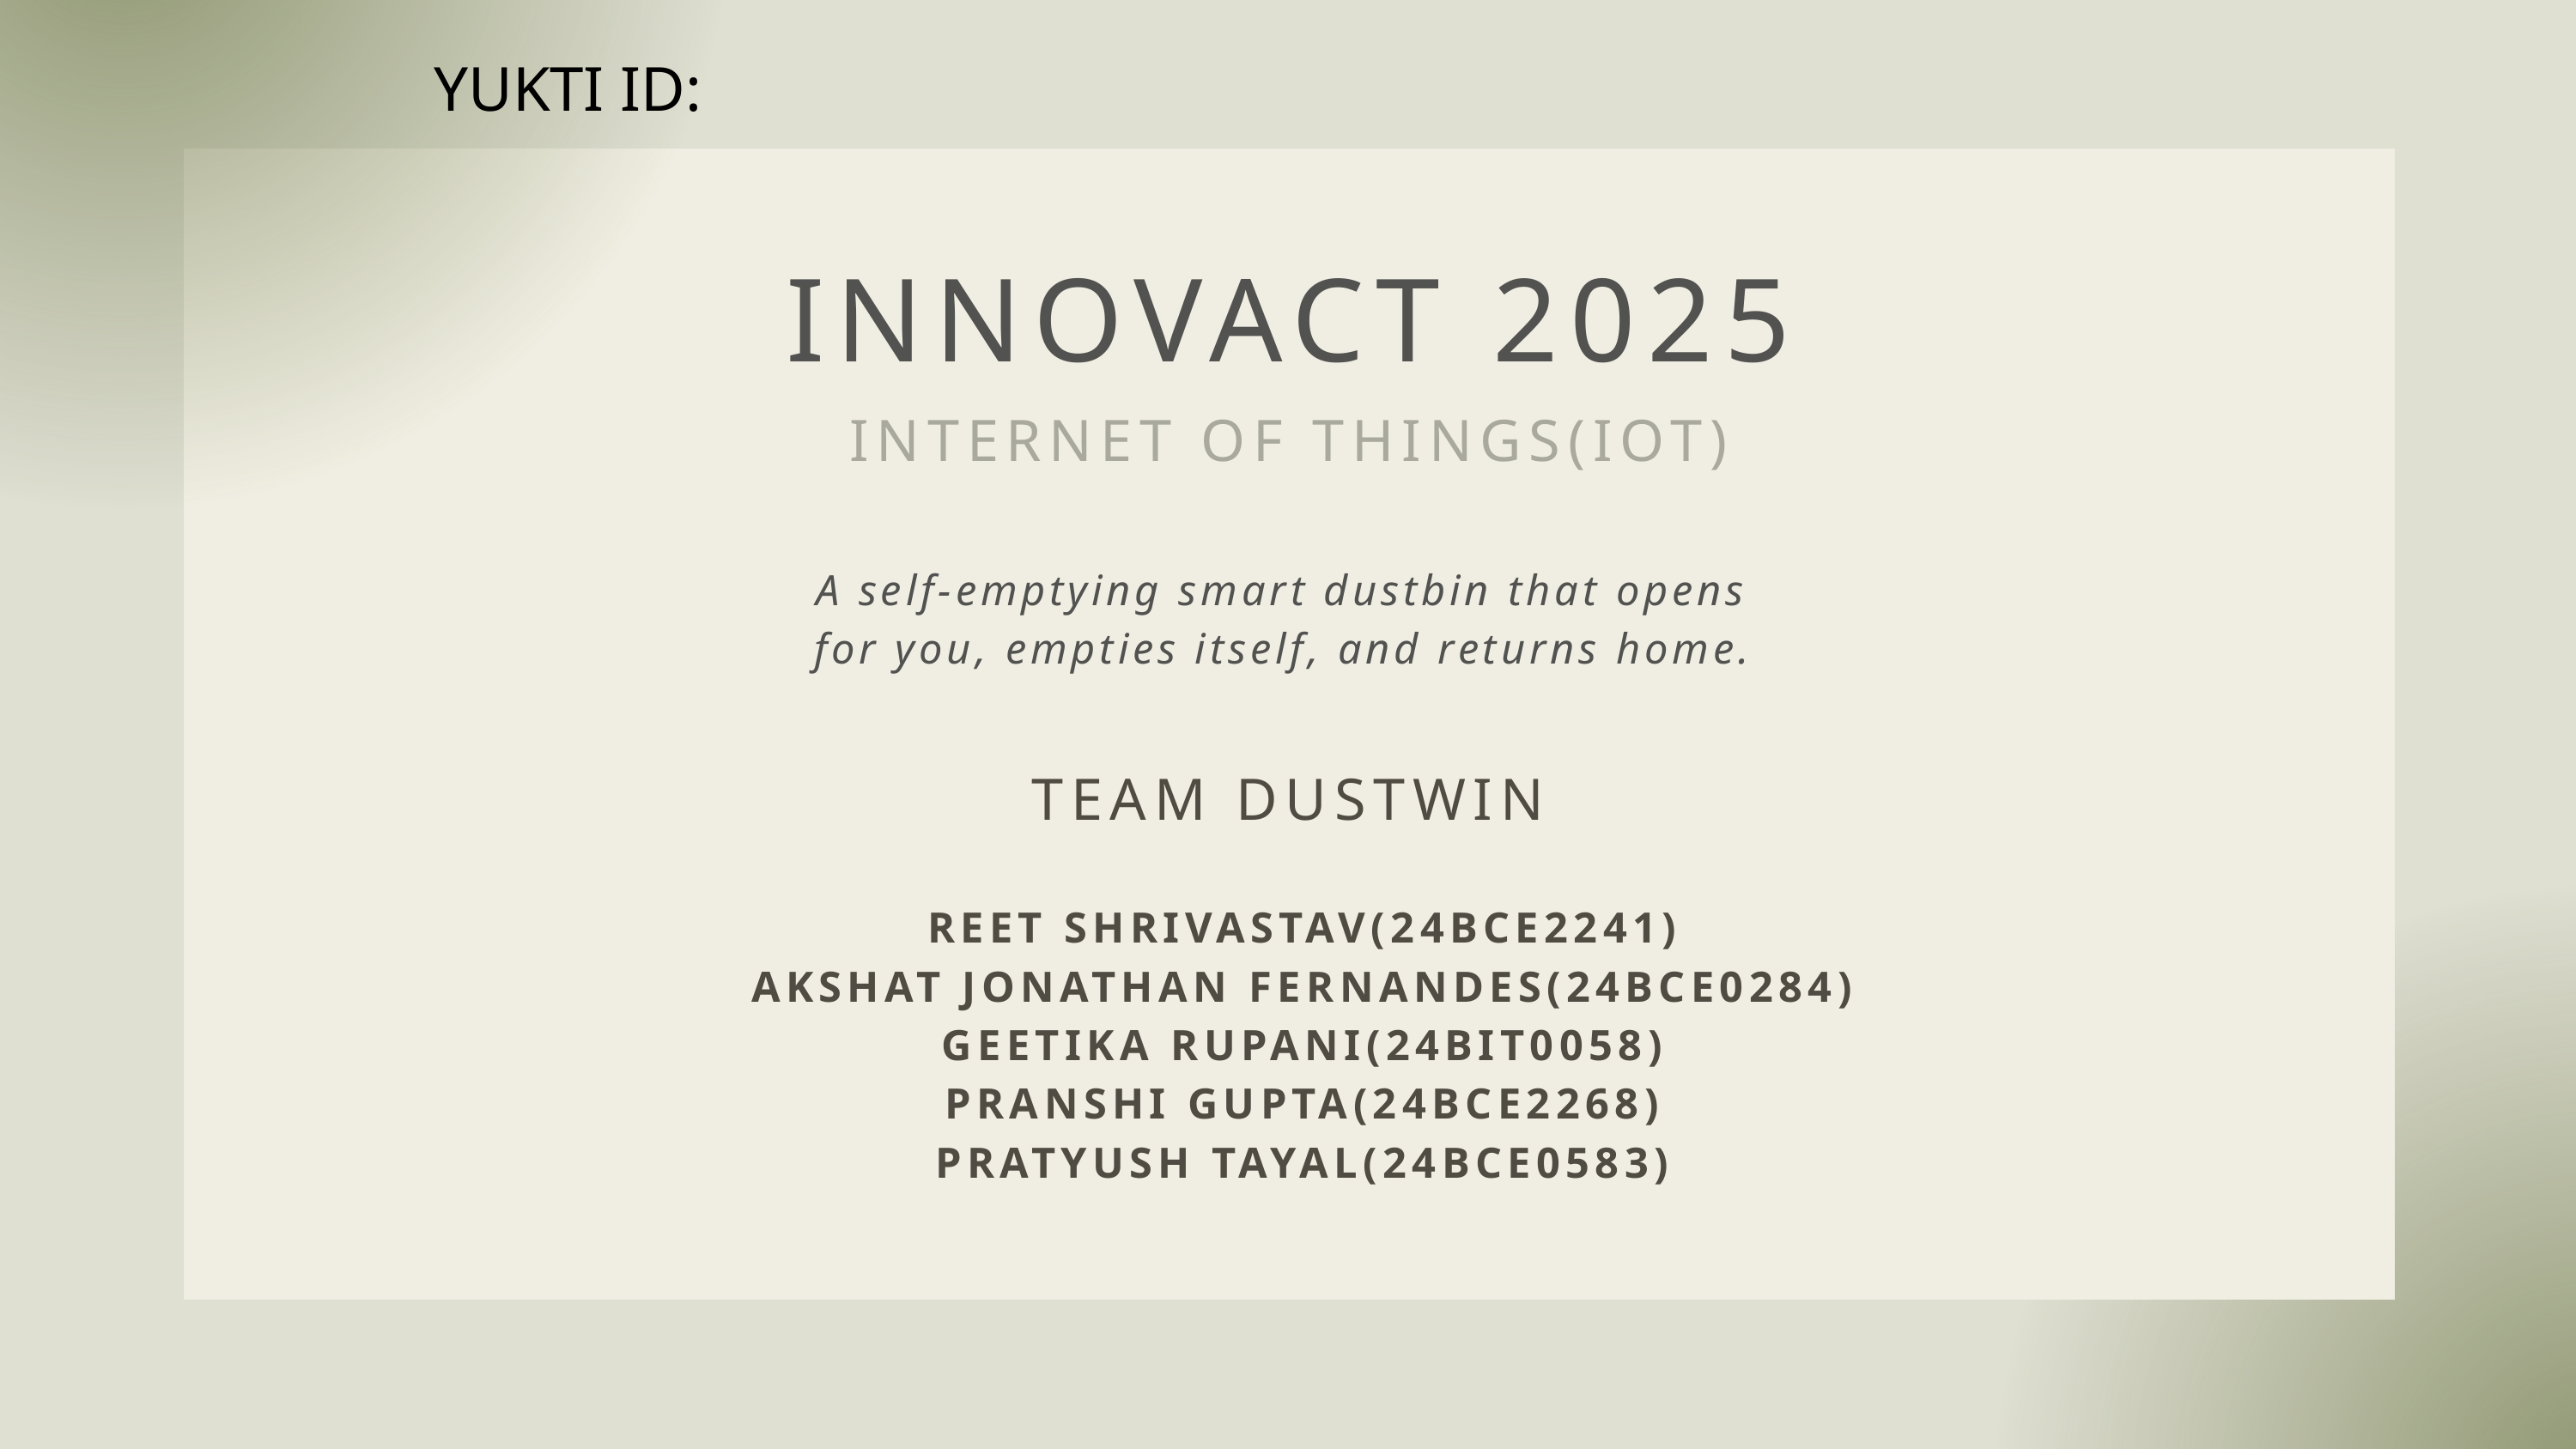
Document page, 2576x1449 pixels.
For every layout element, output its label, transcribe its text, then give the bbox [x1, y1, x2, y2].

text_box [0, 0, 792, 568]
text_box YUKTI ID: [434, 39, 719, 124]
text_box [183, 148, 2395, 1300]
text_box [1935, 825, 2576, 1449]
